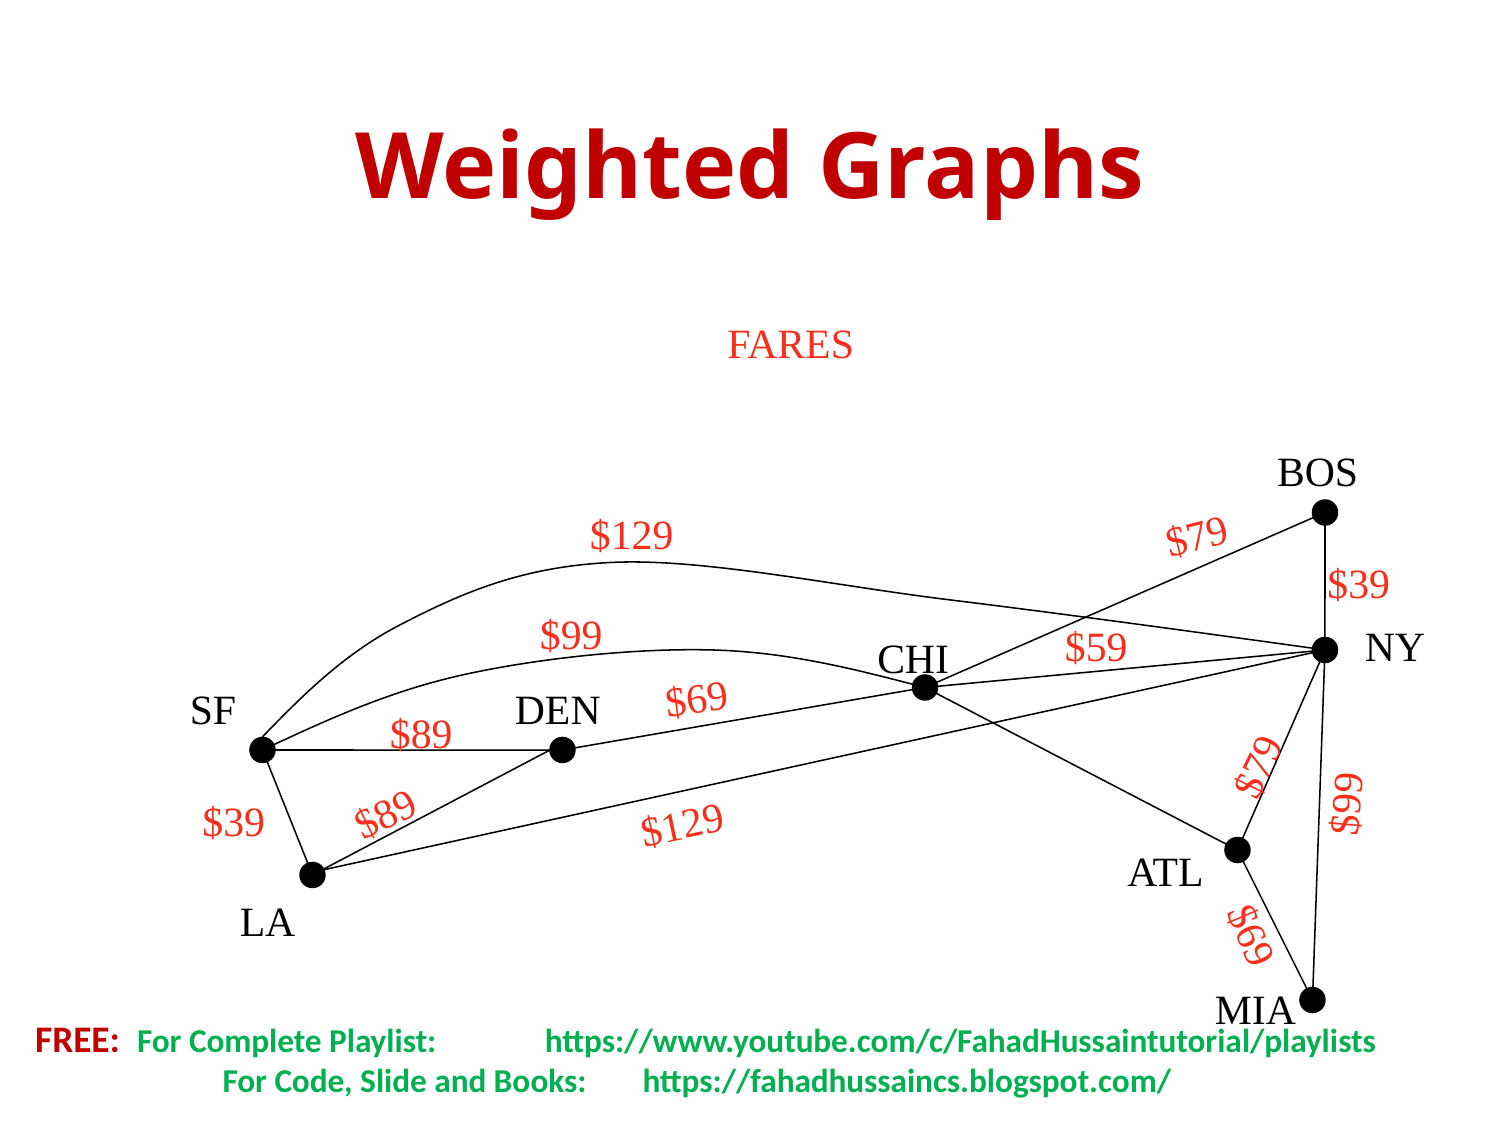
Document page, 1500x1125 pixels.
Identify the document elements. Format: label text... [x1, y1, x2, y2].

text_box FARES [712, 309, 1025, 375]
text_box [174, 437, 1450, 1040]
text_box FREE: For Complete Playlist: https://www.youtube.com/c/FahadHussaintutorial/playlists For Code, Slide and Books: https://fahadhussaincs.blogspot.com/ [20, 1007, 1480, 1107]
title Weighted Graphs [103, 59, 1397, 278]
